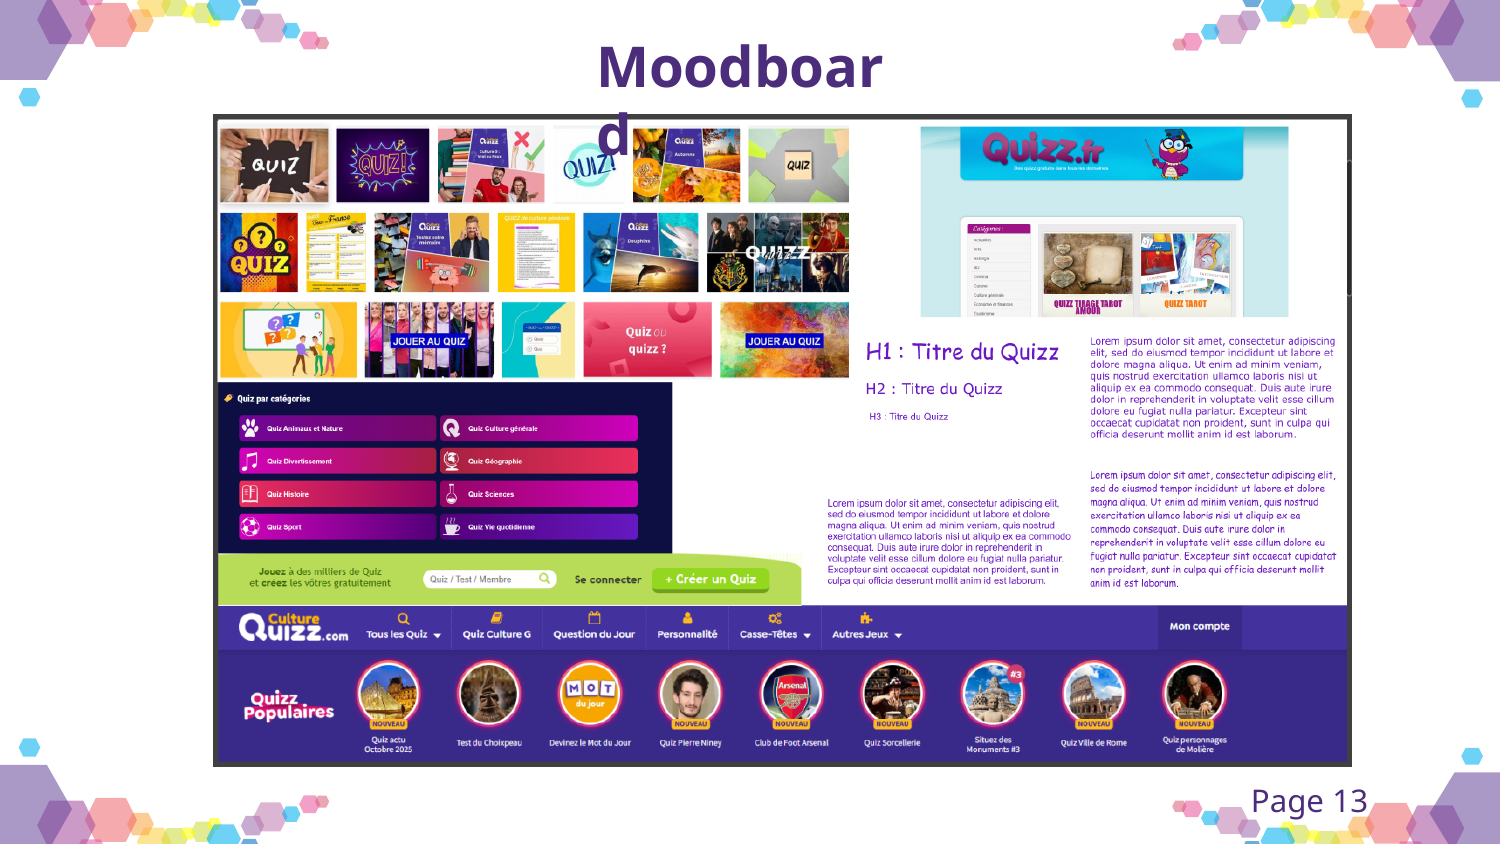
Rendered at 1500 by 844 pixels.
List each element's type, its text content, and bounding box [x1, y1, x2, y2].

picture [213, 114, 1352, 767]
text_box Page 13 [1235, 766, 1392, 835]
text_box Moodboard [581, 16, 919, 112]
